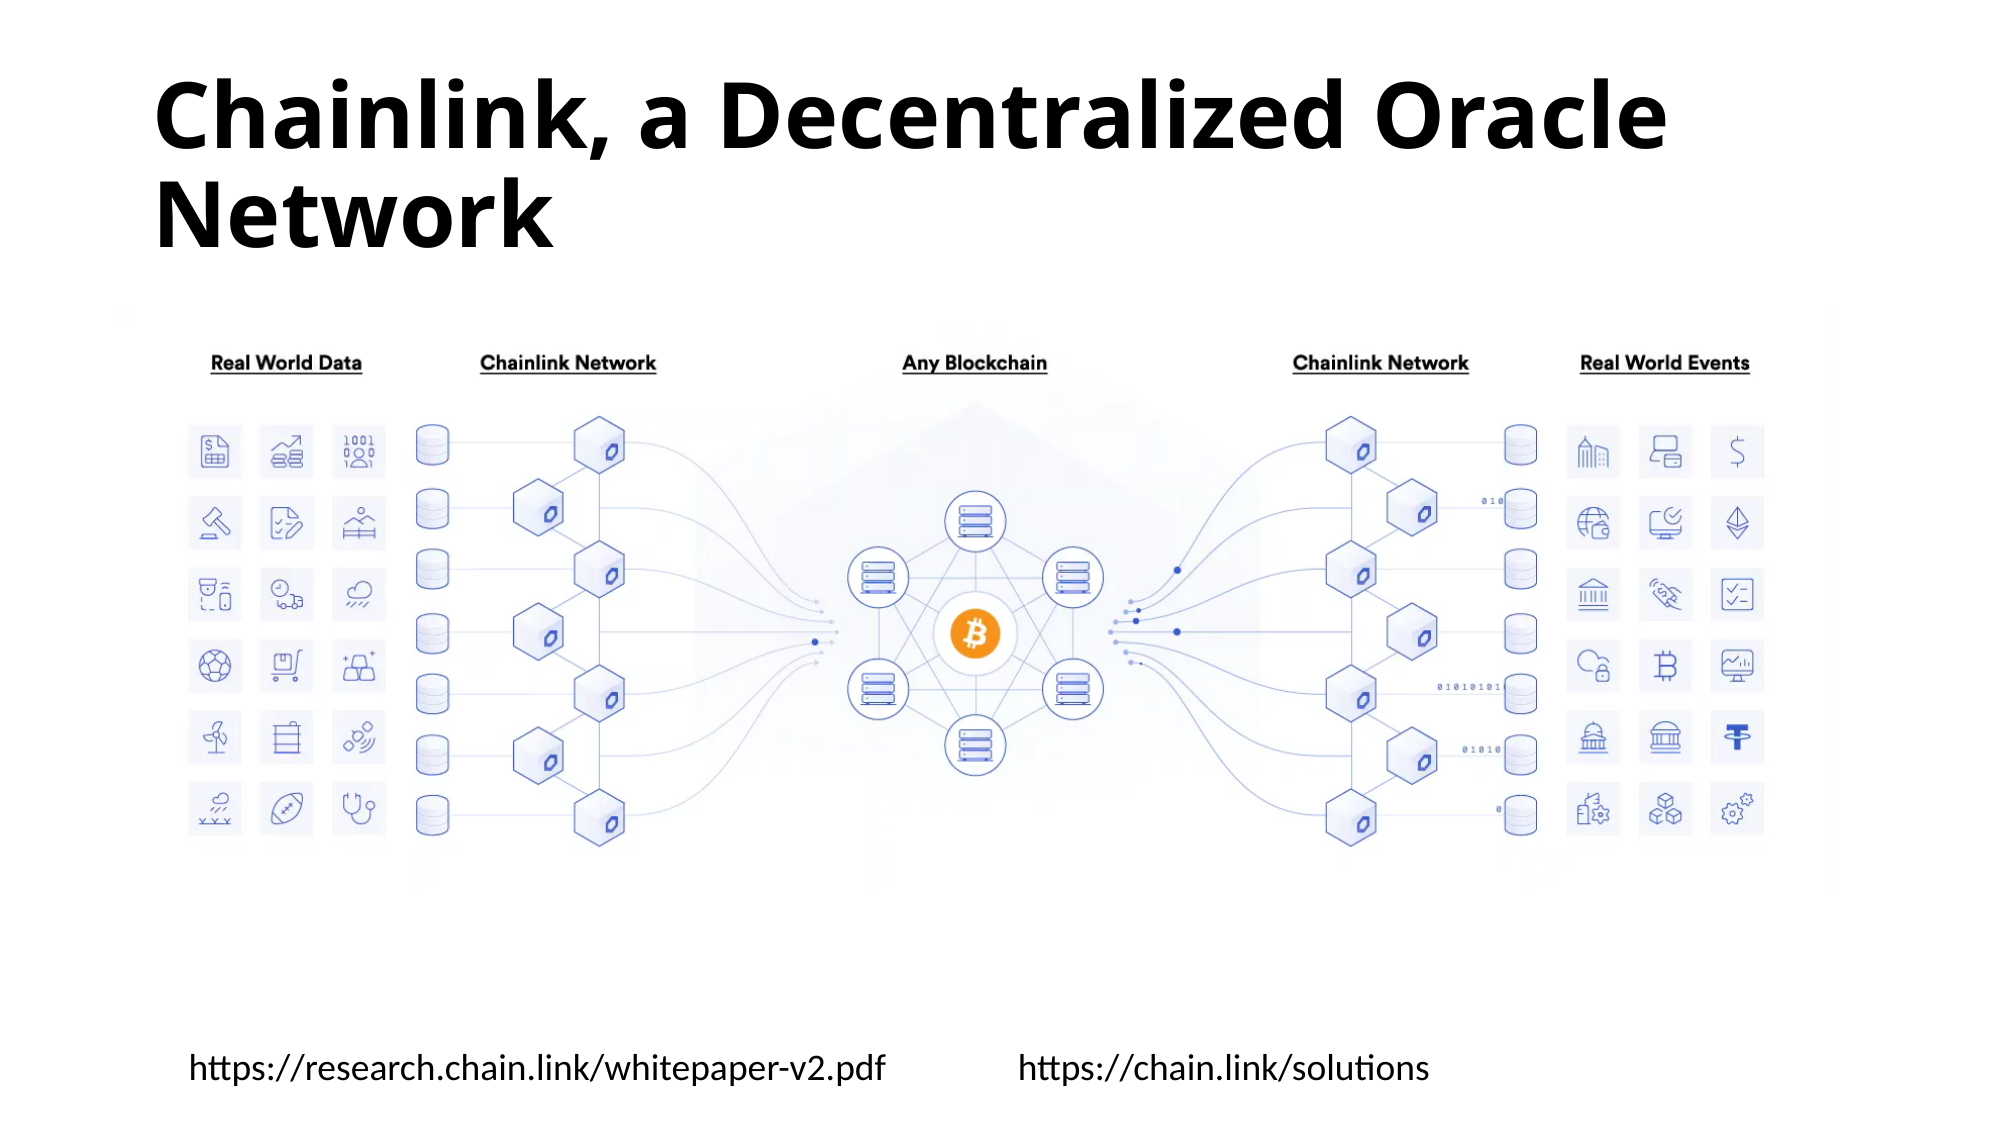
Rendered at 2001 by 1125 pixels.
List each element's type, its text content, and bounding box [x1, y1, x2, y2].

text_box https://chain.link/solutions [1003, 1035, 1446, 1096]
title Chainlink, a Decentralized Oracle Network [137, 59, 1863, 278]
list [112, 307, 1838, 889]
text_box https://research.chain.link/whitepaper-v2.pdf [173, 1035, 902, 1096]
